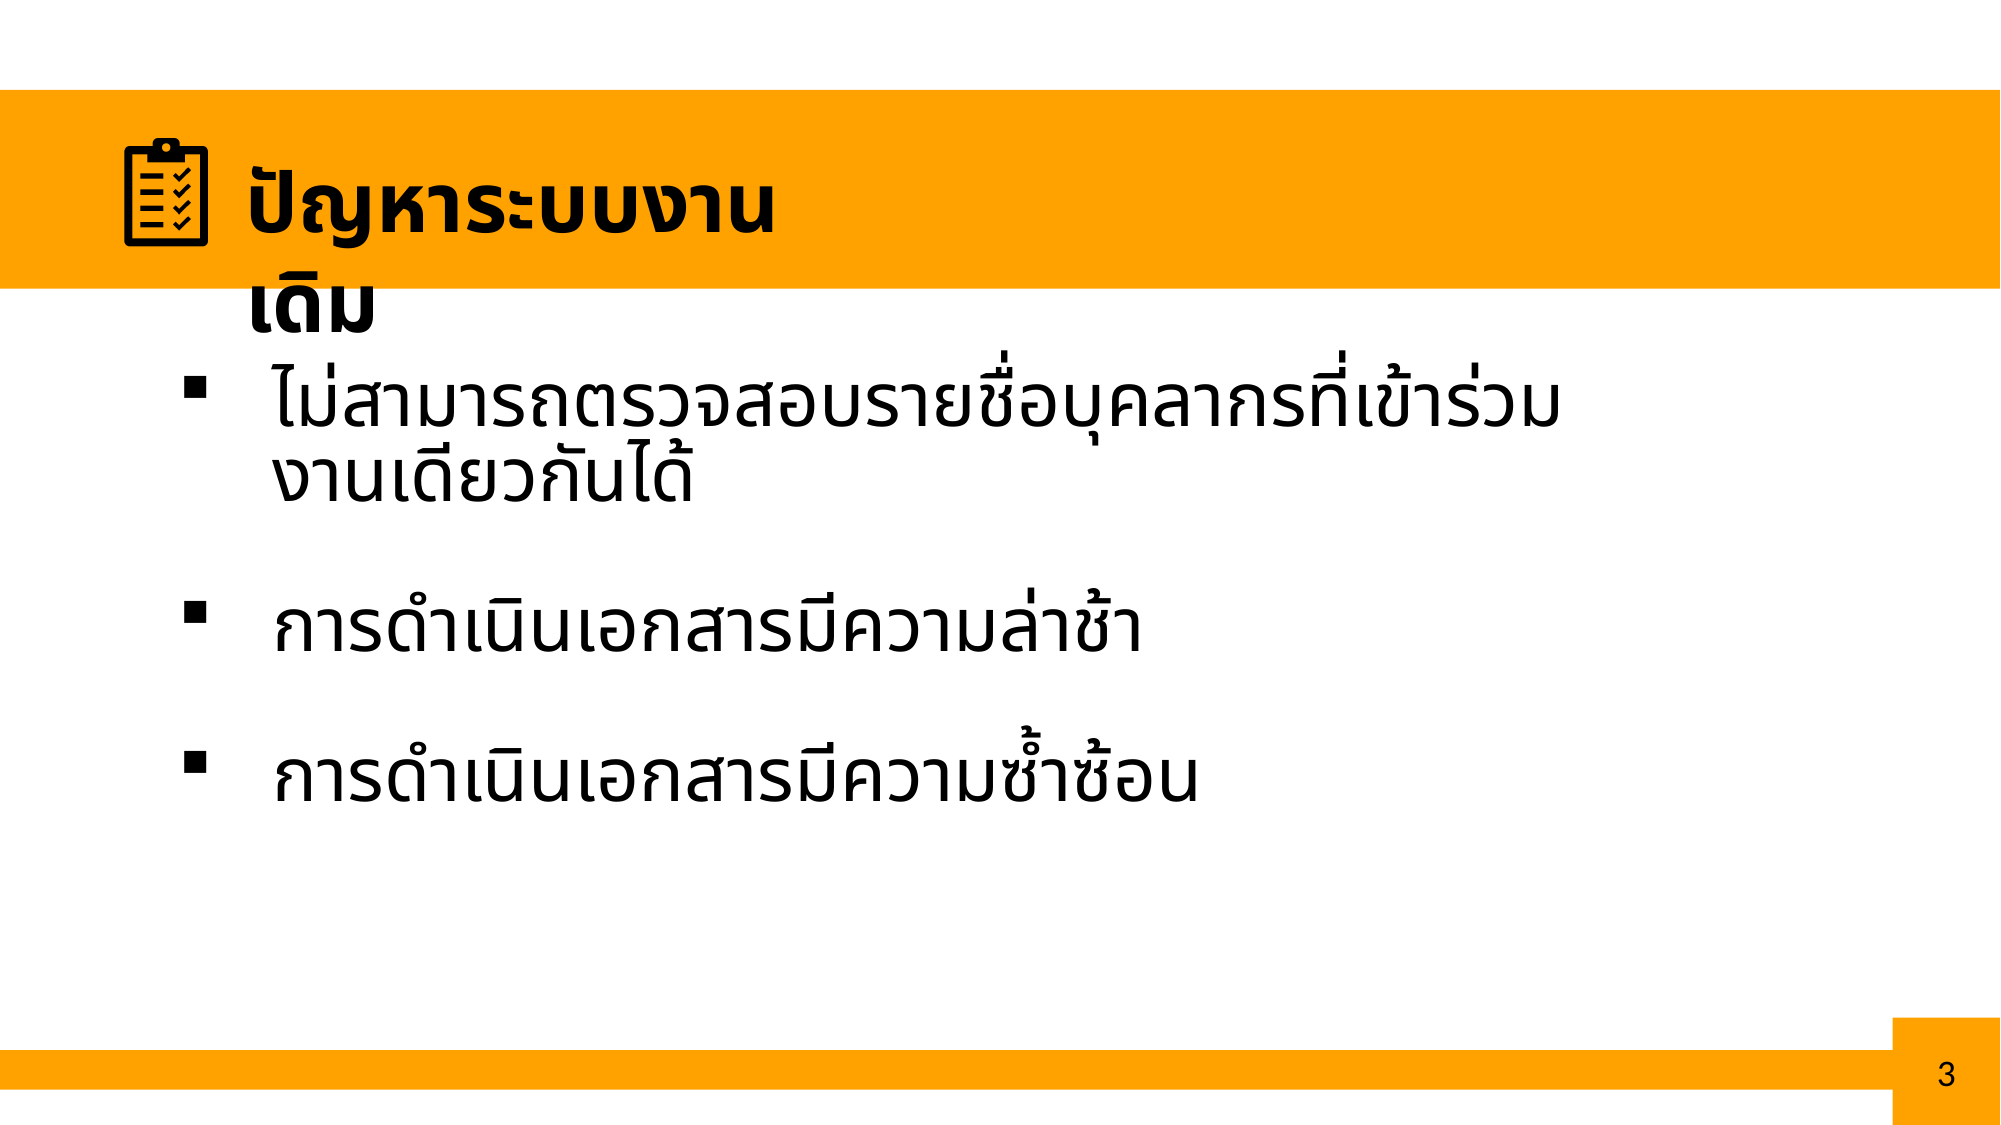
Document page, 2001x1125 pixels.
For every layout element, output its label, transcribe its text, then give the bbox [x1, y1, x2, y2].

text_box ไม่สามารถตรวจสอบรายชื่อบุคลากรที่เข้าร่วมงานเดียวกันได้ การดำเนินเอกสารมีความล่าช้า การดำเนินเอกสารมีความซ้ำซ้อน [163, 358, 1666, 824]
text_box [0, 1049, 1892, 1091]
text_box [0, 89, 2000, 290]
text_box 3 [1892, 1017, 2000, 1125]
text_box ปัญหาระบบงานเดิม [230, 141, 822, 357]
picture [101, 127, 231, 257]
